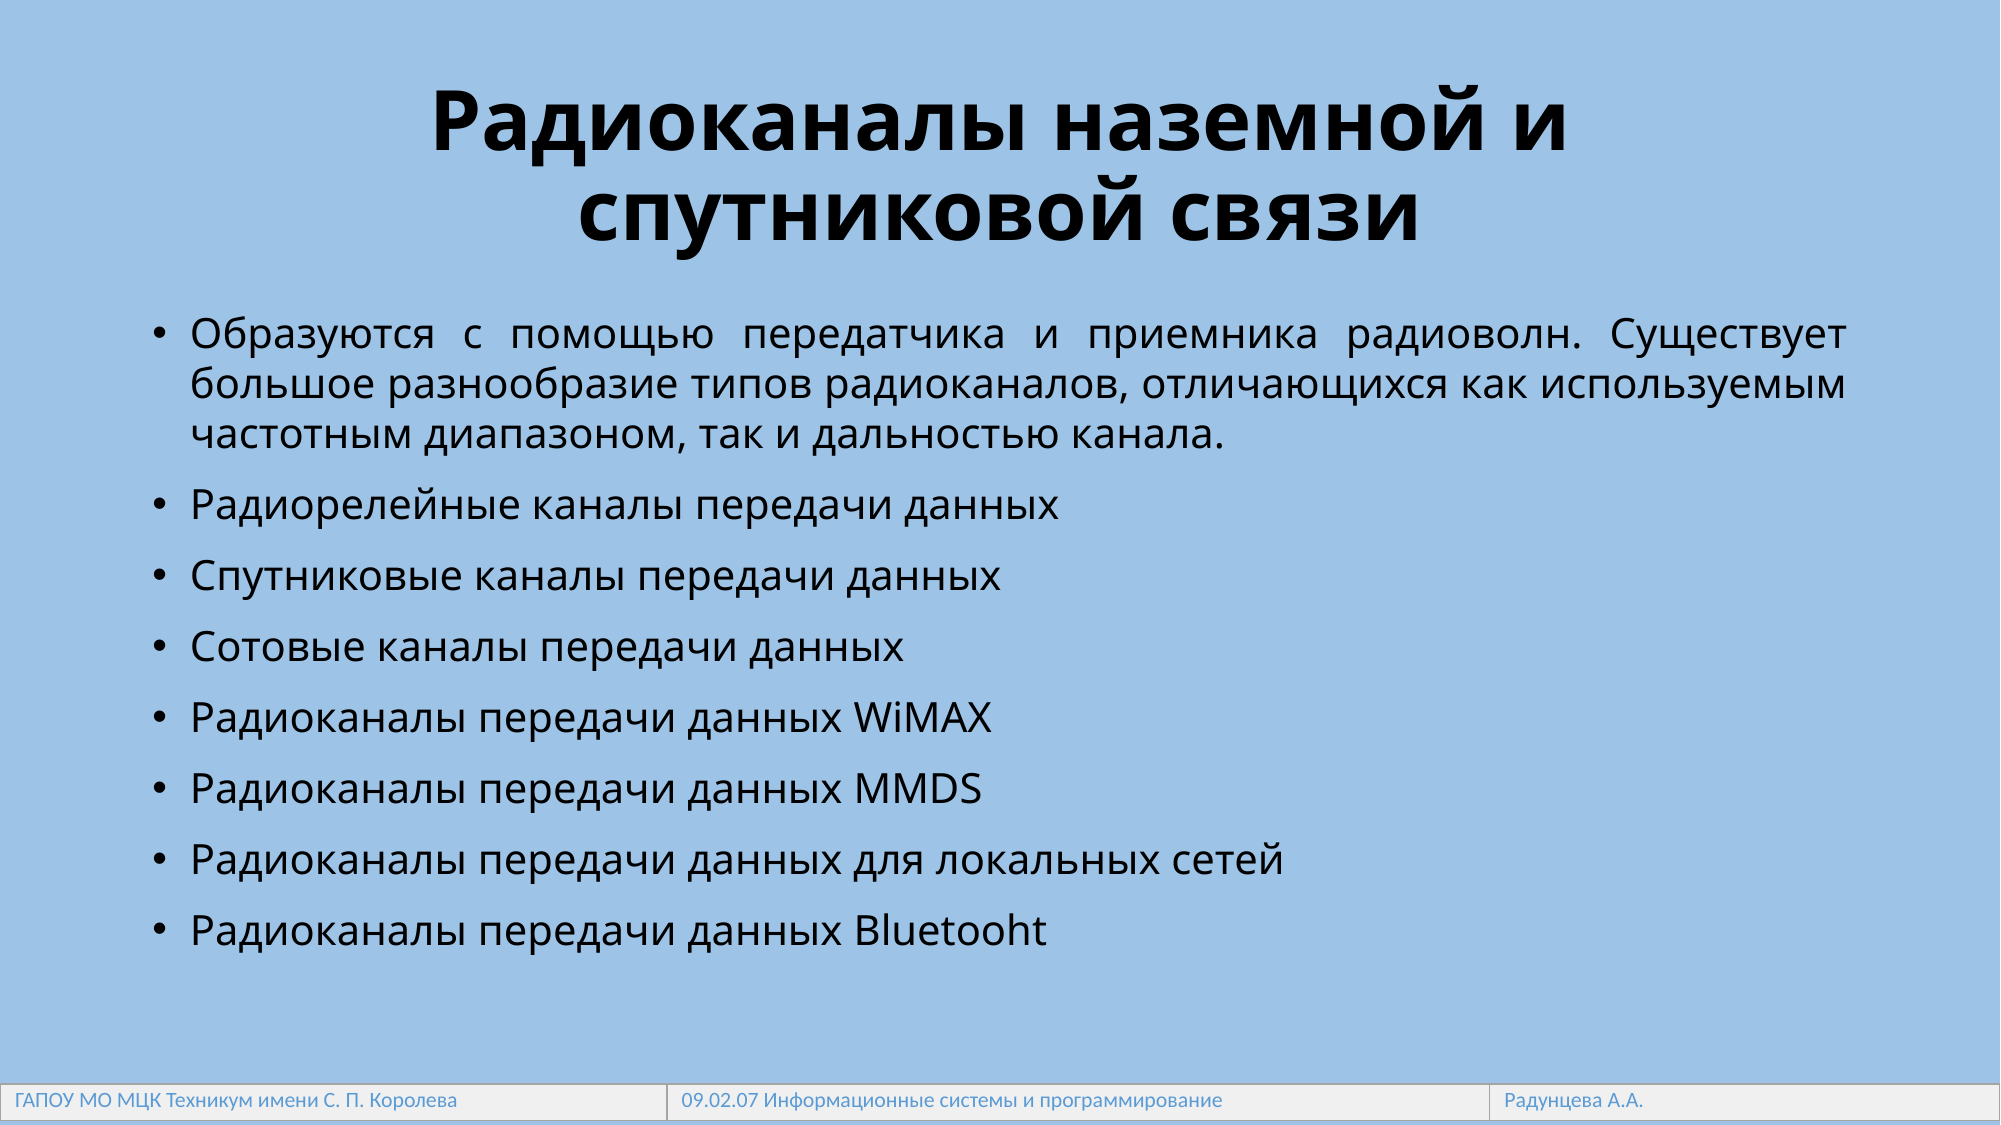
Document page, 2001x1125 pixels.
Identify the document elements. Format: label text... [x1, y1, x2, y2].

list Образуются с помощью передатчика и приемника радиоволн. Существует большое разнообразие типов радиоканалов, отличающихся как используемым частотным диапазоном, так и дальностью канала. Радиорелейные каналы передачи данных Спутниковые каналы передачи данных Сотовые каналы передачи данных Радиоканалы передачи данных WiMAX Радиоканалы передачи данных MMDS Радиоканалы передачи данных для локальных сетей Радиоканалы передачи данных Bluetooht [137, 299, 1863, 1024]
table_header Радунцева А.А. [1490, 1085, 1999, 1120]
title Радиоканалы наземной и спутниковой связи [137, 59, 1863, 278]
table_header 09.02.07 Информационные системы и программирование [668, 1085, 1489, 1120]
table_header ГАПОУ МО МЦК Техникум имени С. П. Королева [1, 1085, 666, 1120]
